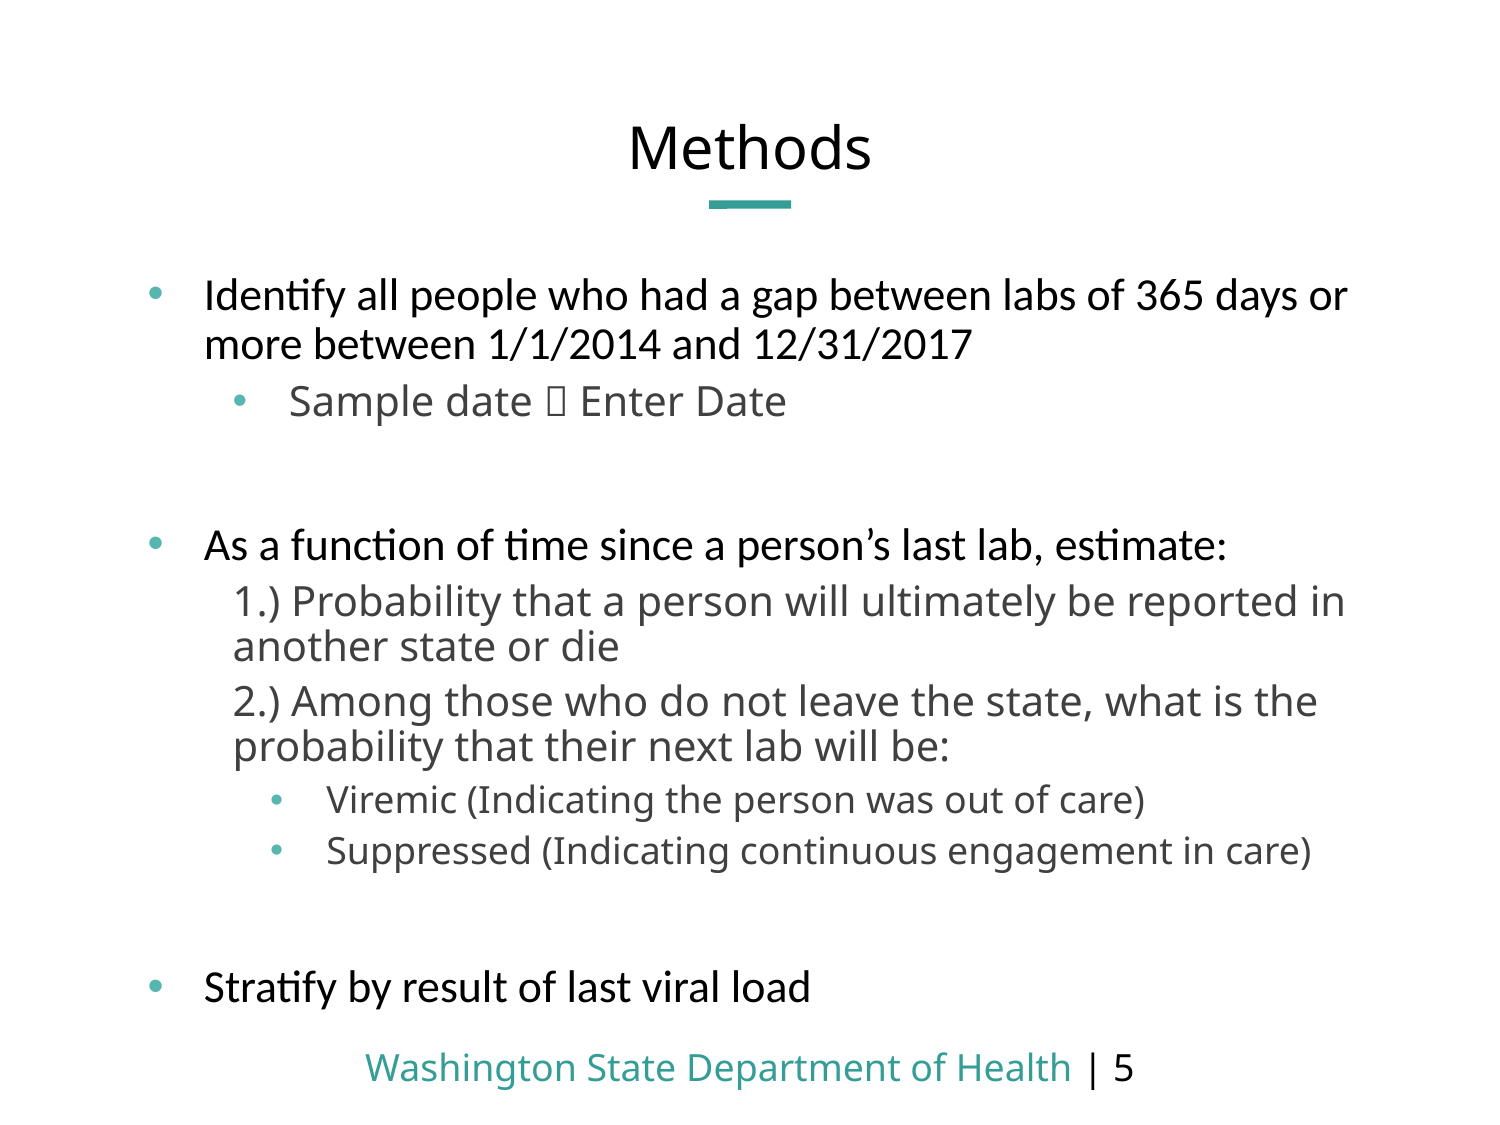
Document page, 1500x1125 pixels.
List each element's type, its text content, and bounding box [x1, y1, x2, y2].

list Identify all people who had a gap between labs of 365 days or more between 1/1/2014 and 12/31/2017 Sample date  Enter Date As a function of time since a person’s last lab, estimate: 1.) Probability that a person will ultimately be reported in another state or die 2.) Among those who do not leave the state, what is the probability that their next lab will be: Viremic (Indicating the person was out of care) Suppressed (Indicating continuous engagement in care) Stratify by result of last viral load [132, 263, 1372, 1029]
title Methods [0, 110, 1500, 190]
